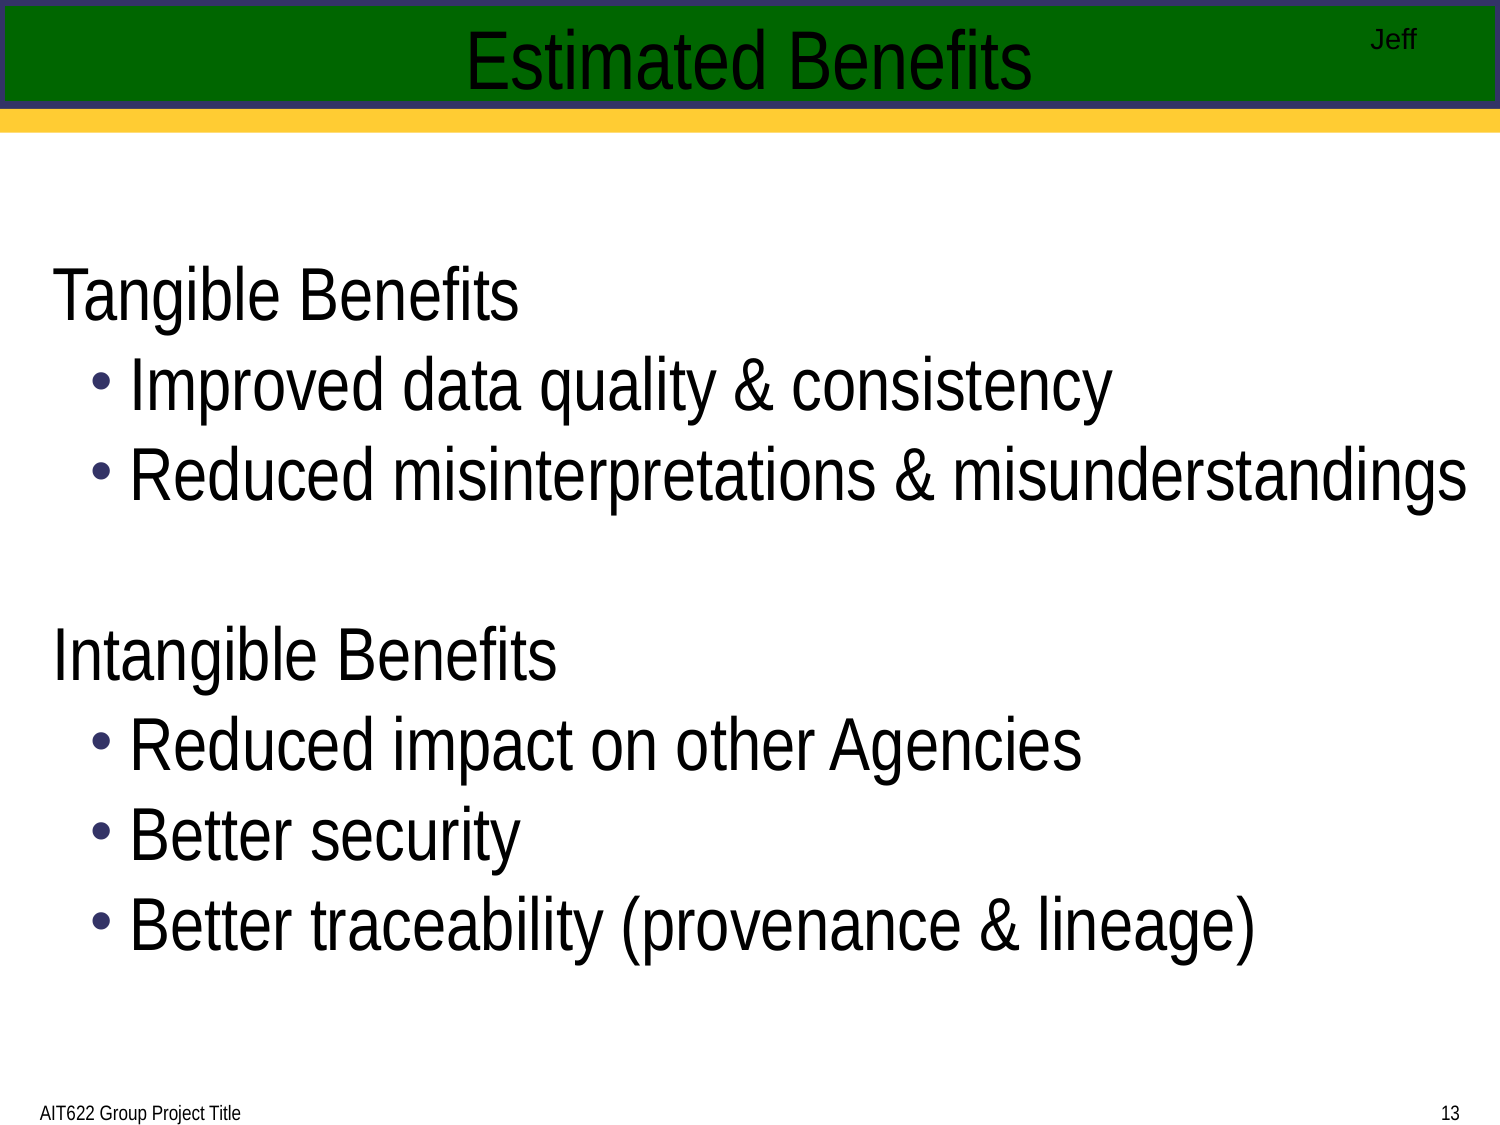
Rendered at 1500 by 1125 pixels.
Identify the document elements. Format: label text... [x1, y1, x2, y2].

text_box Jeff [1312, 12, 1475, 63]
list Tangible Benefits Improved data quality & consistency Reduced misinterpretations & misunderstandings Intangible Benefits Reduced impact on other Agencies Better security Better traceability (provenance & lineage) [12, 149, 1488, 1065]
title Estimated Benefits [24, 0, 1475, 113]
